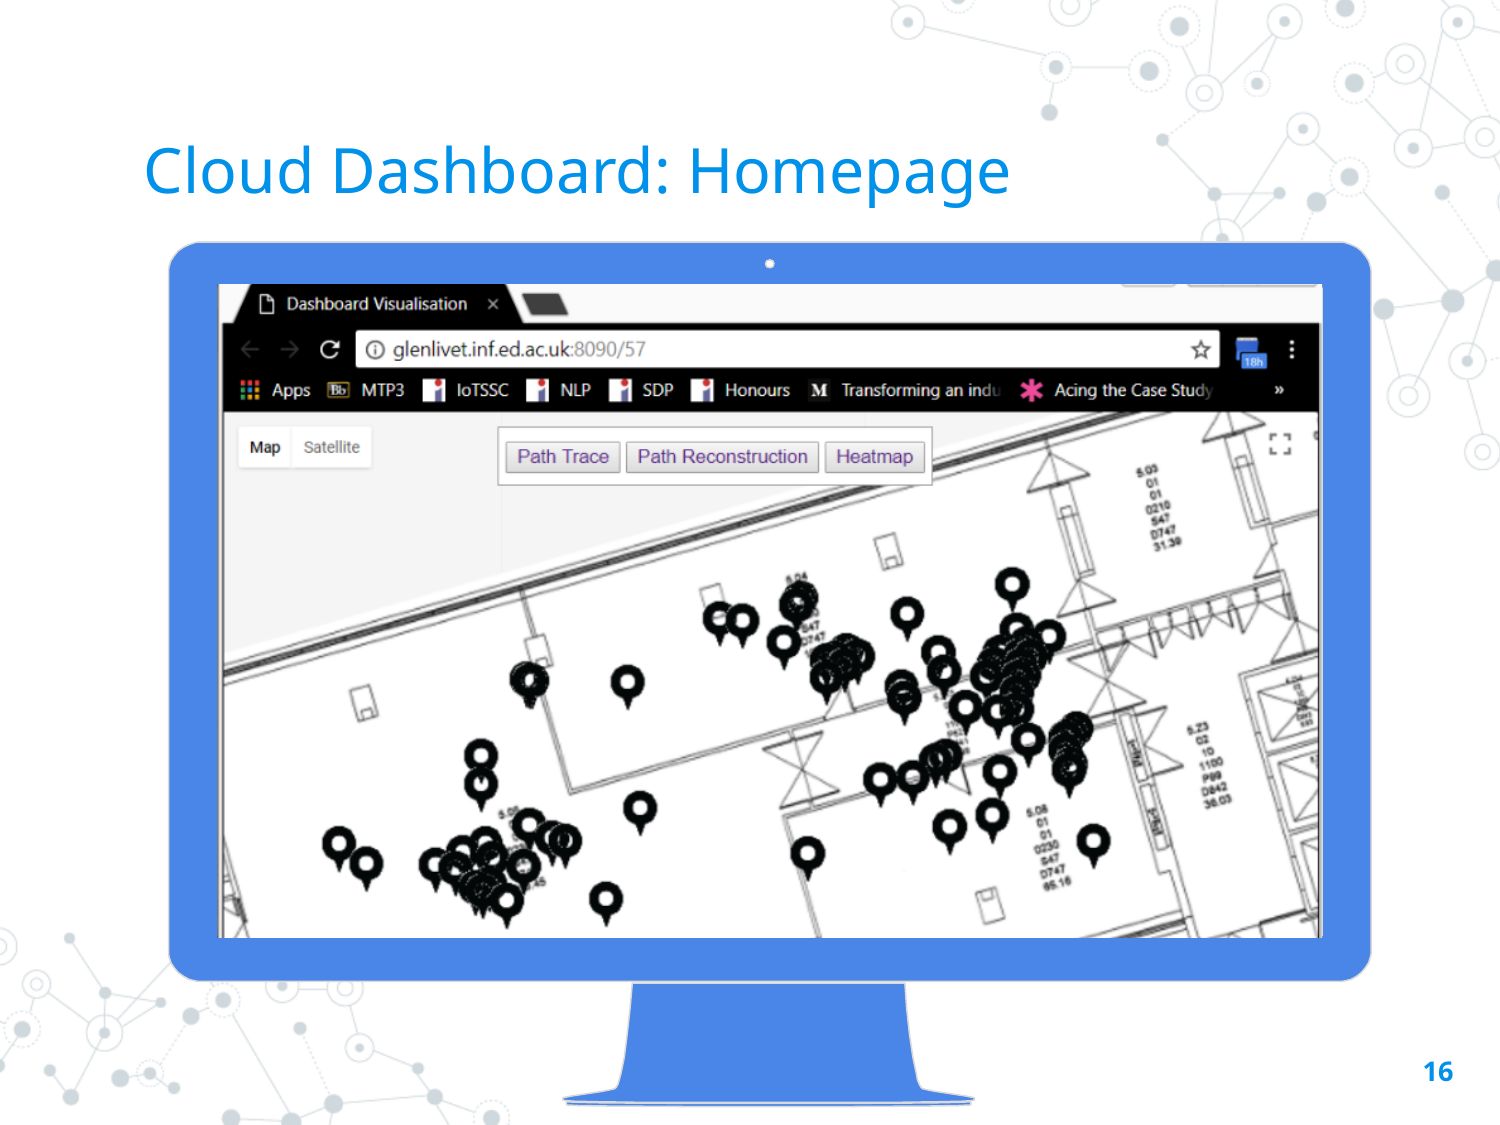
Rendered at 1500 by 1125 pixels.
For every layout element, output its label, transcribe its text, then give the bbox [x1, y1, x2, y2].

text_box [168, 242, 1372, 982]
title Cloud Dashboard: Homepage [128, 67, 1372, 222]
picture [0, 0, 1500, 1125]
text_box [562, 983, 975, 1107]
slide_number ‹#› [1378, 1038, 1469, 1125]
